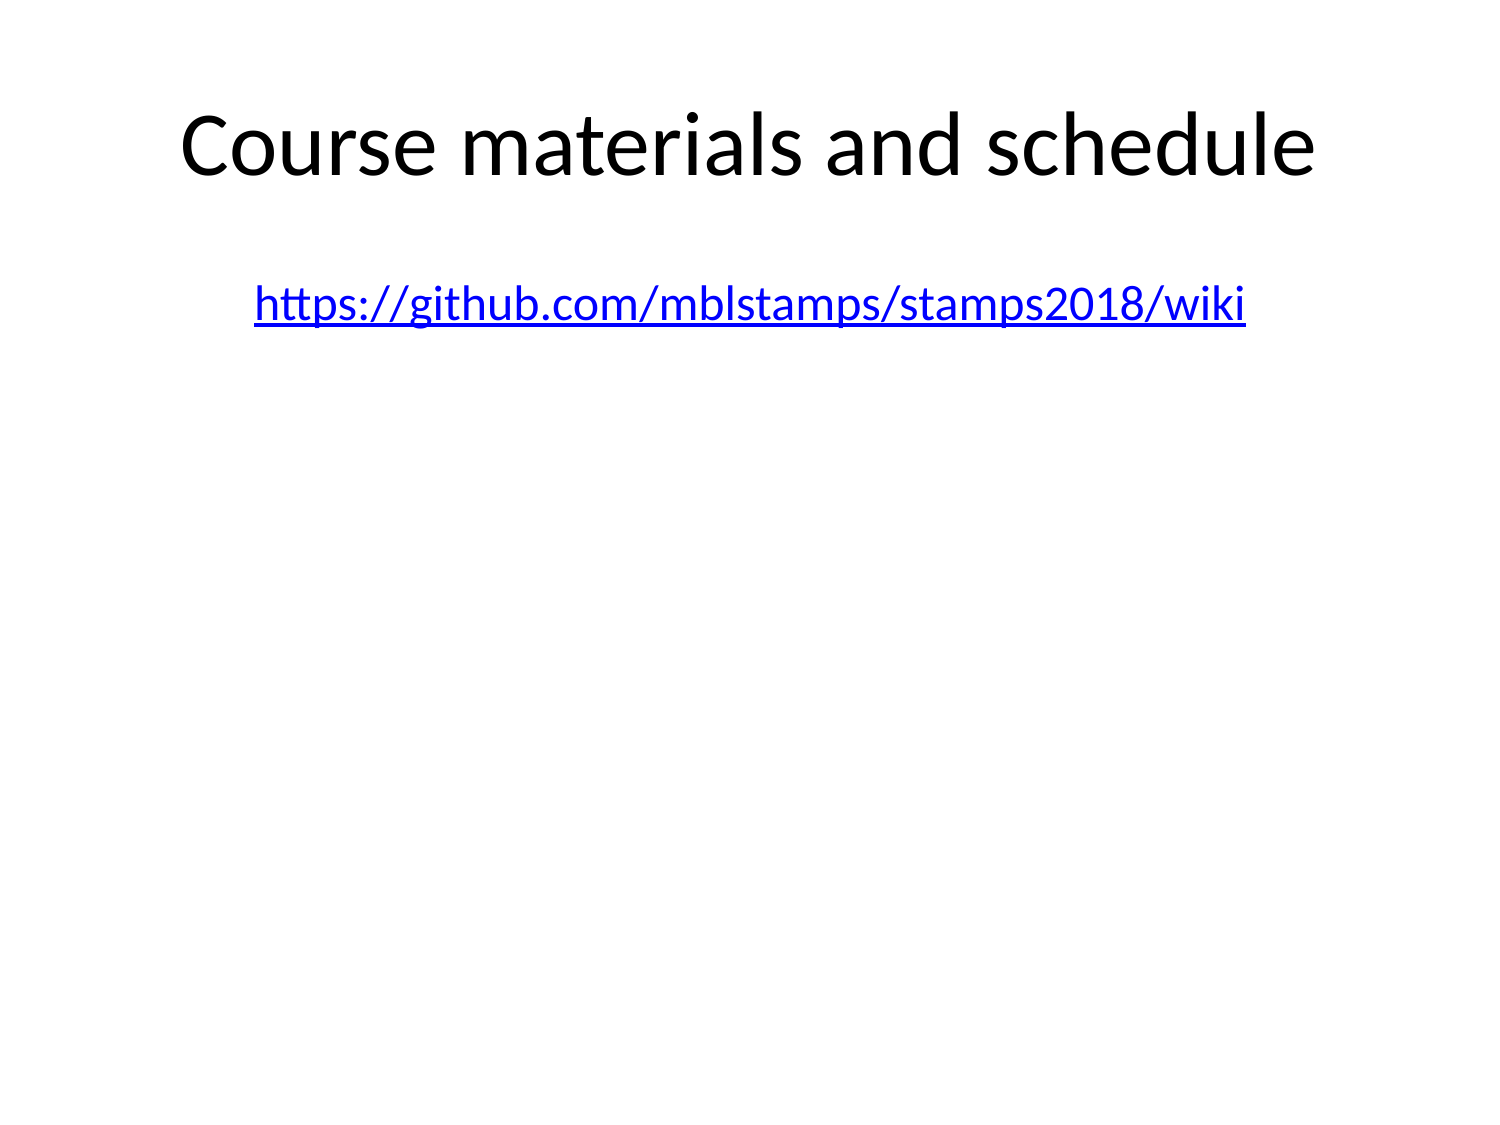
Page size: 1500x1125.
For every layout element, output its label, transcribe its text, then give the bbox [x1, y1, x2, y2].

title Course materials and schedule [75, 45, 1425, 233]
list https://github.com/mblstamps/stamps2018/wiki [75, 262, 1425, 1005]
